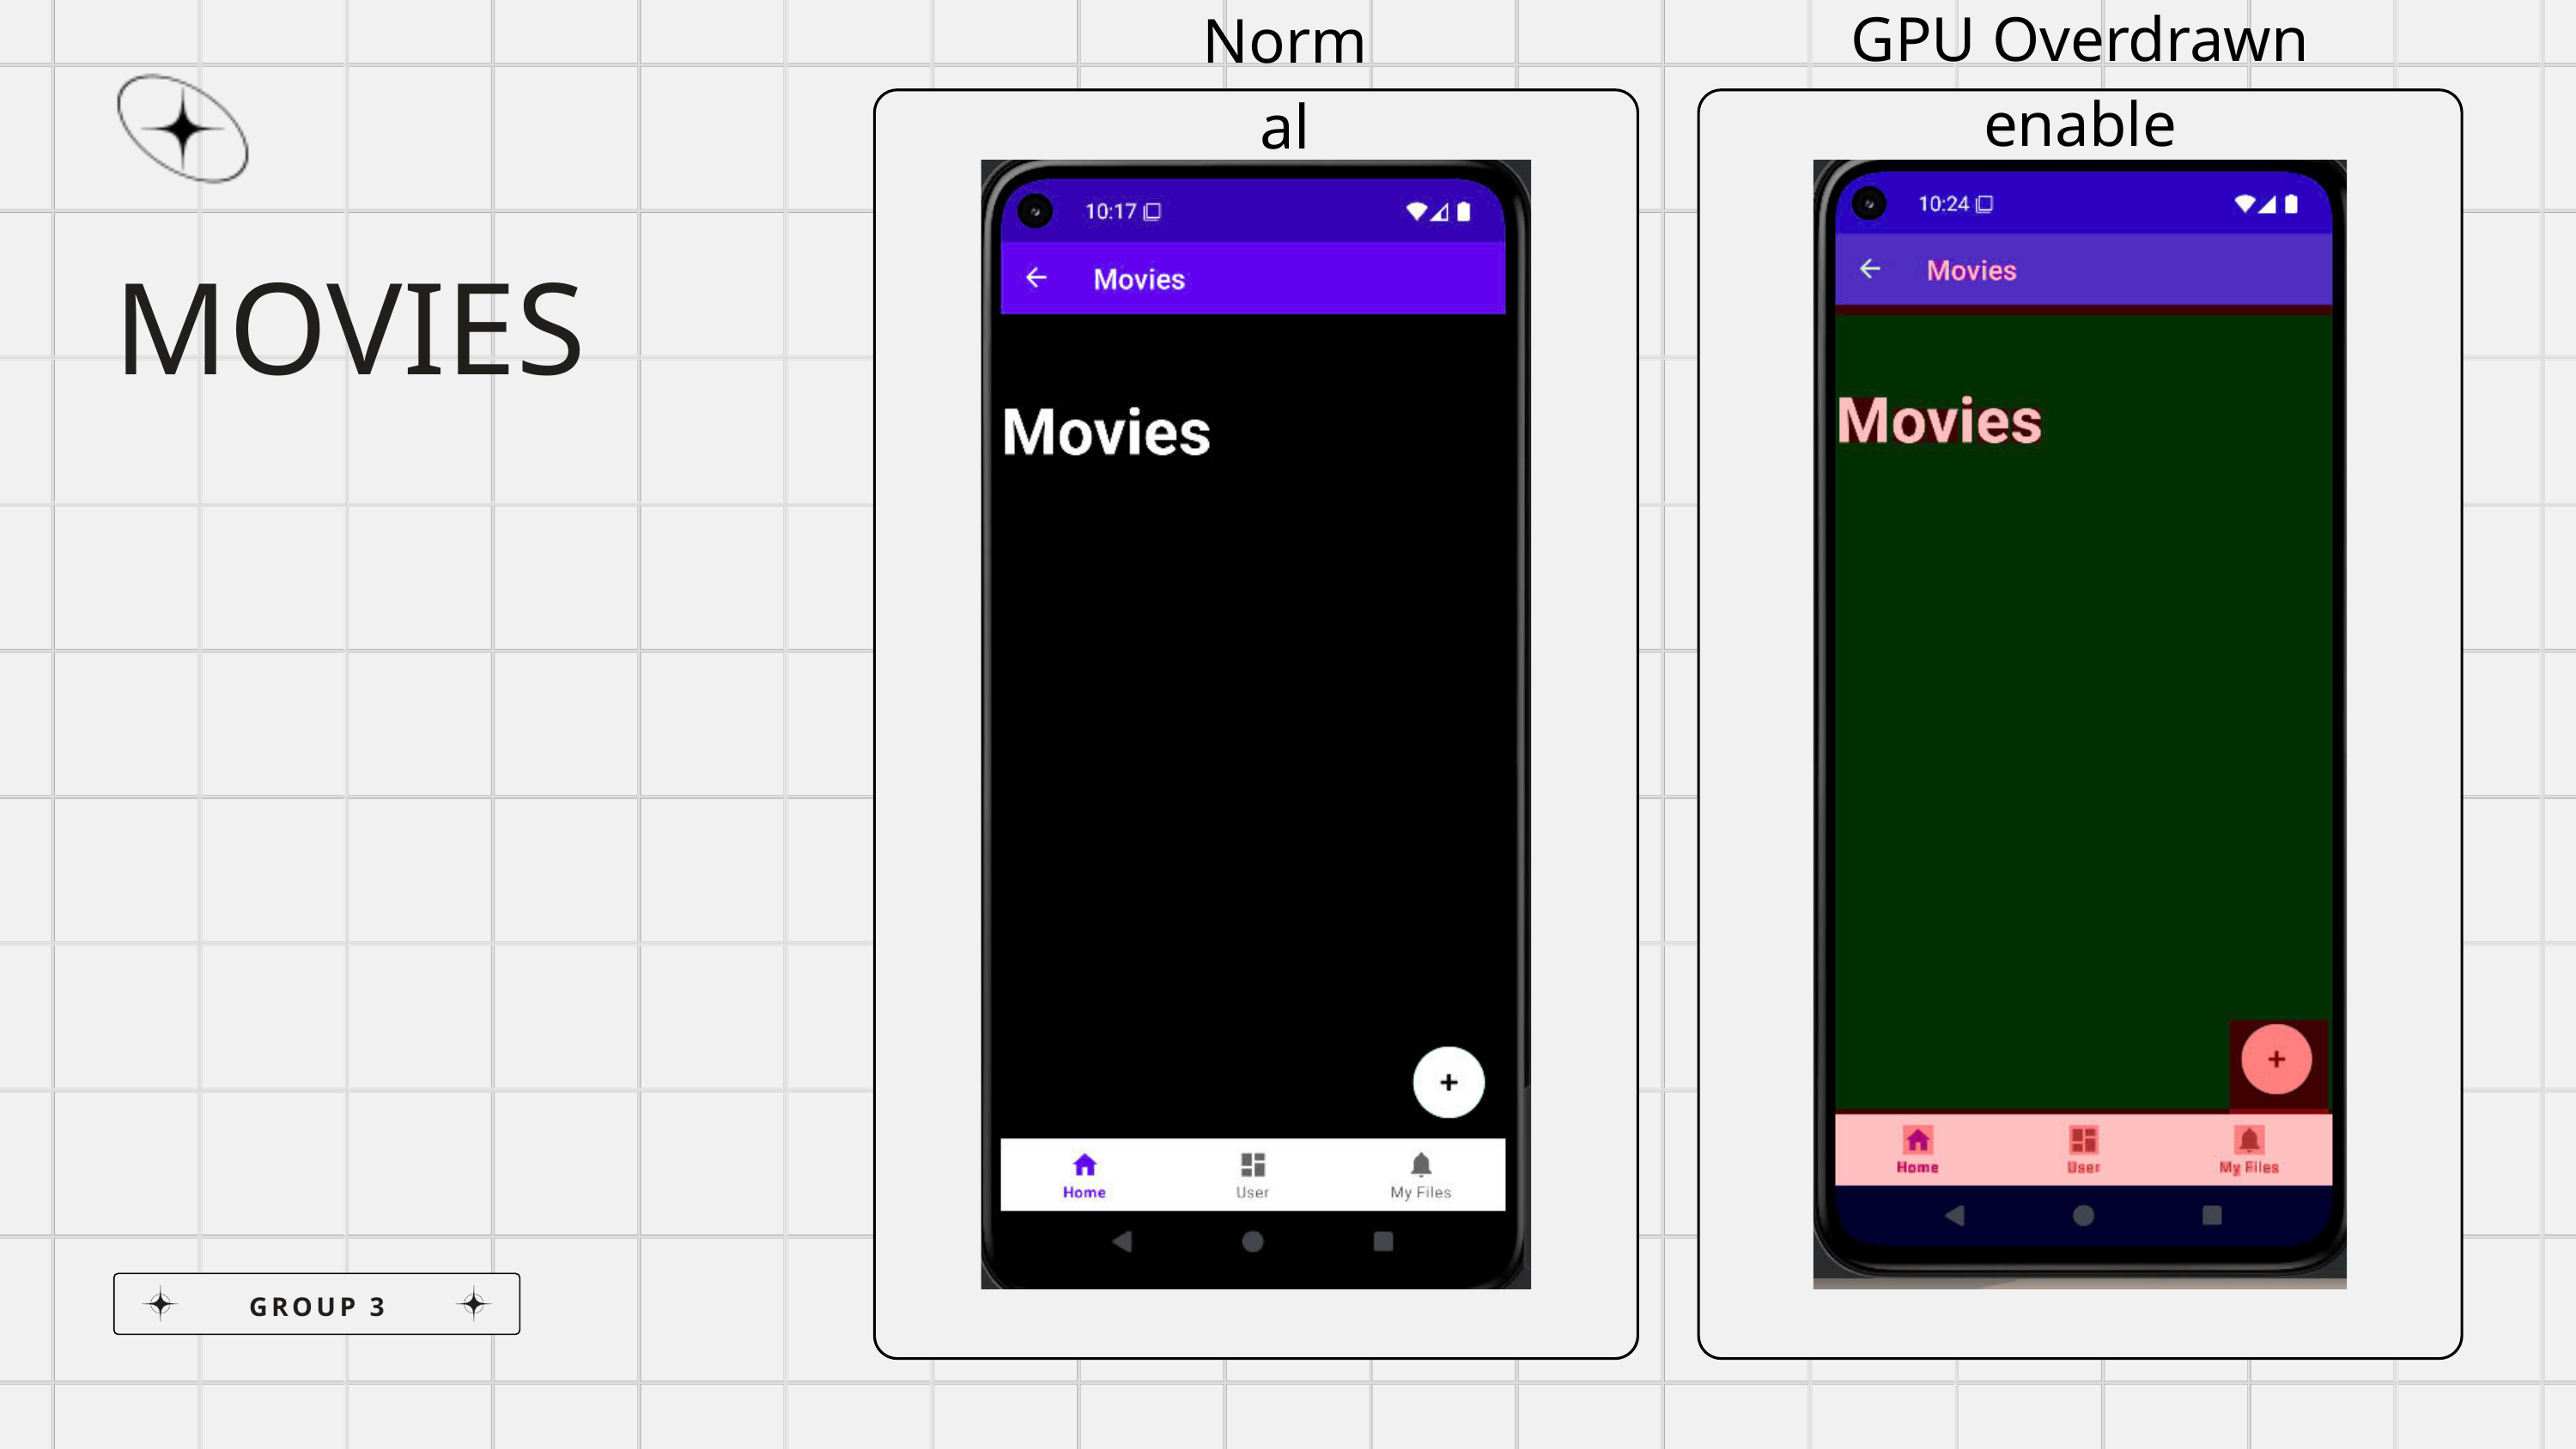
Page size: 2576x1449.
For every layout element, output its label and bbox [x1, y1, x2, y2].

text_box [0, 0, 2576, 1449]
text_box [874, 89, 1638, 1359]
text_box [1698, 89, 2463, 1359]
text_box [113, 1273, 520, 1335]
